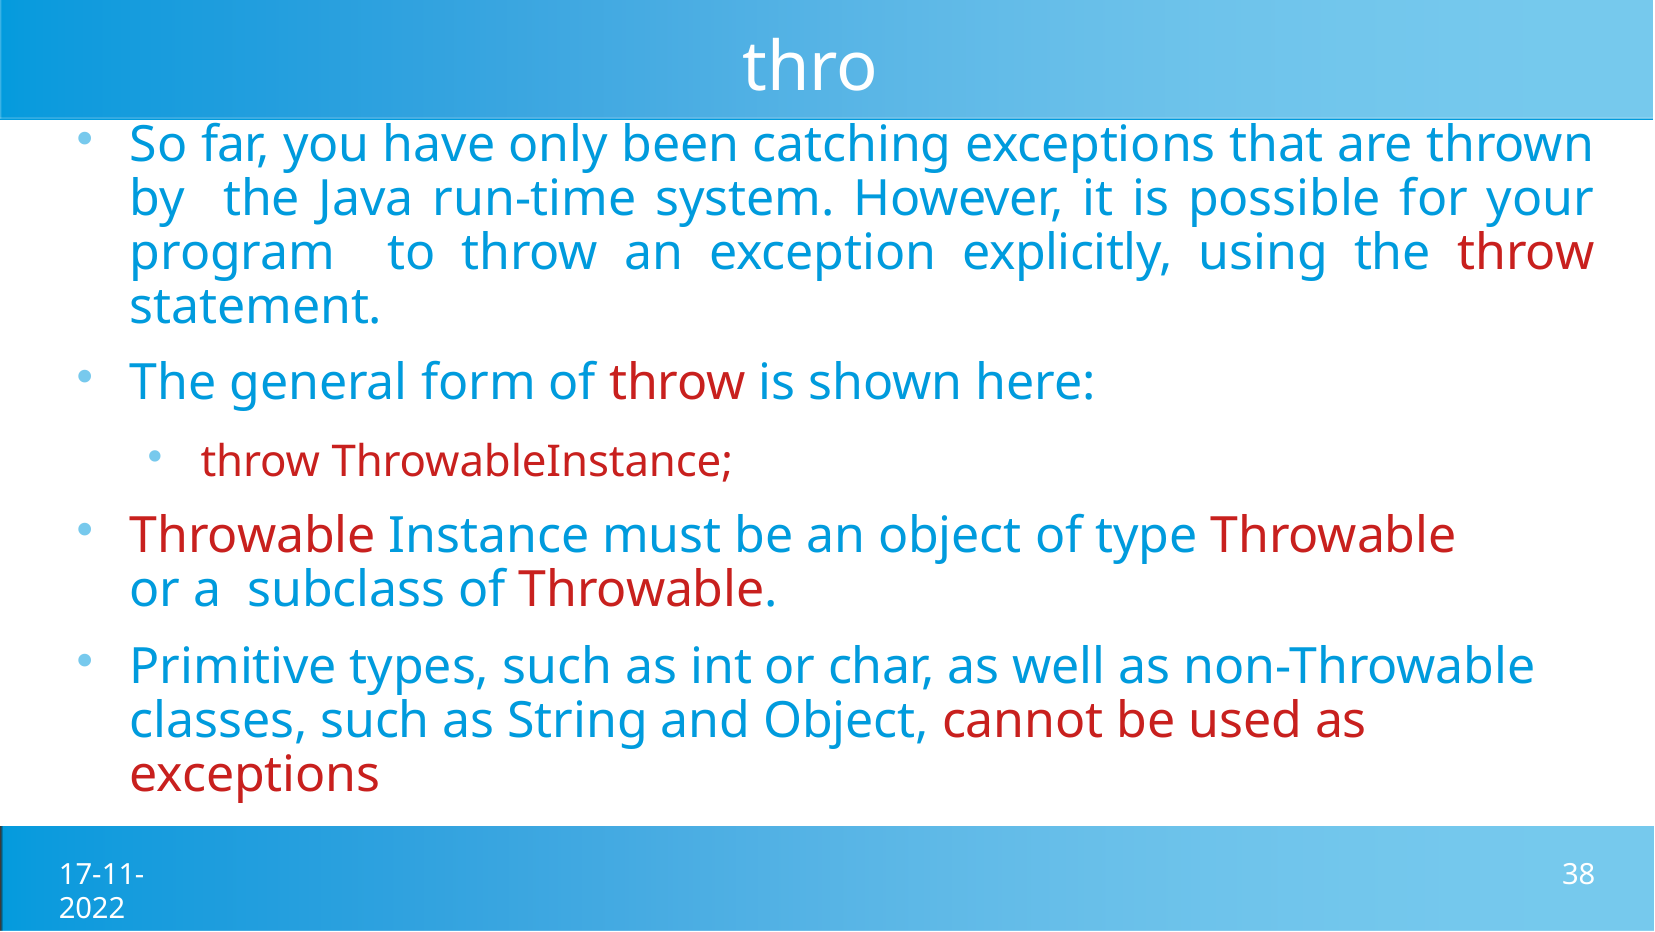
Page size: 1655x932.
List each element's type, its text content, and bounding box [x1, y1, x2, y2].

title throw [740, 19, 913, 108]
slide_number 38 [1555, 856, 1601, 932]
picture [93, 0, 1653, 118]
text_box So far, you have only been catching exceptions that are thrown by the Java run-time system. However, it is possible for your program to throw an exception explicitly, using the throw statement. The general form of throw is shown here: throw ThrowableInstance; Throwable Instance must be an object of type Throwable or a subclass of Throwable. Primitive types, such as int or char, as well as non-Throwable classes, such as String and Object, cannot be used as exceptions [74, 108, 1595, 802]
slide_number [56, 856, 208, 932]
picture [95, 826, 1654, 931]
